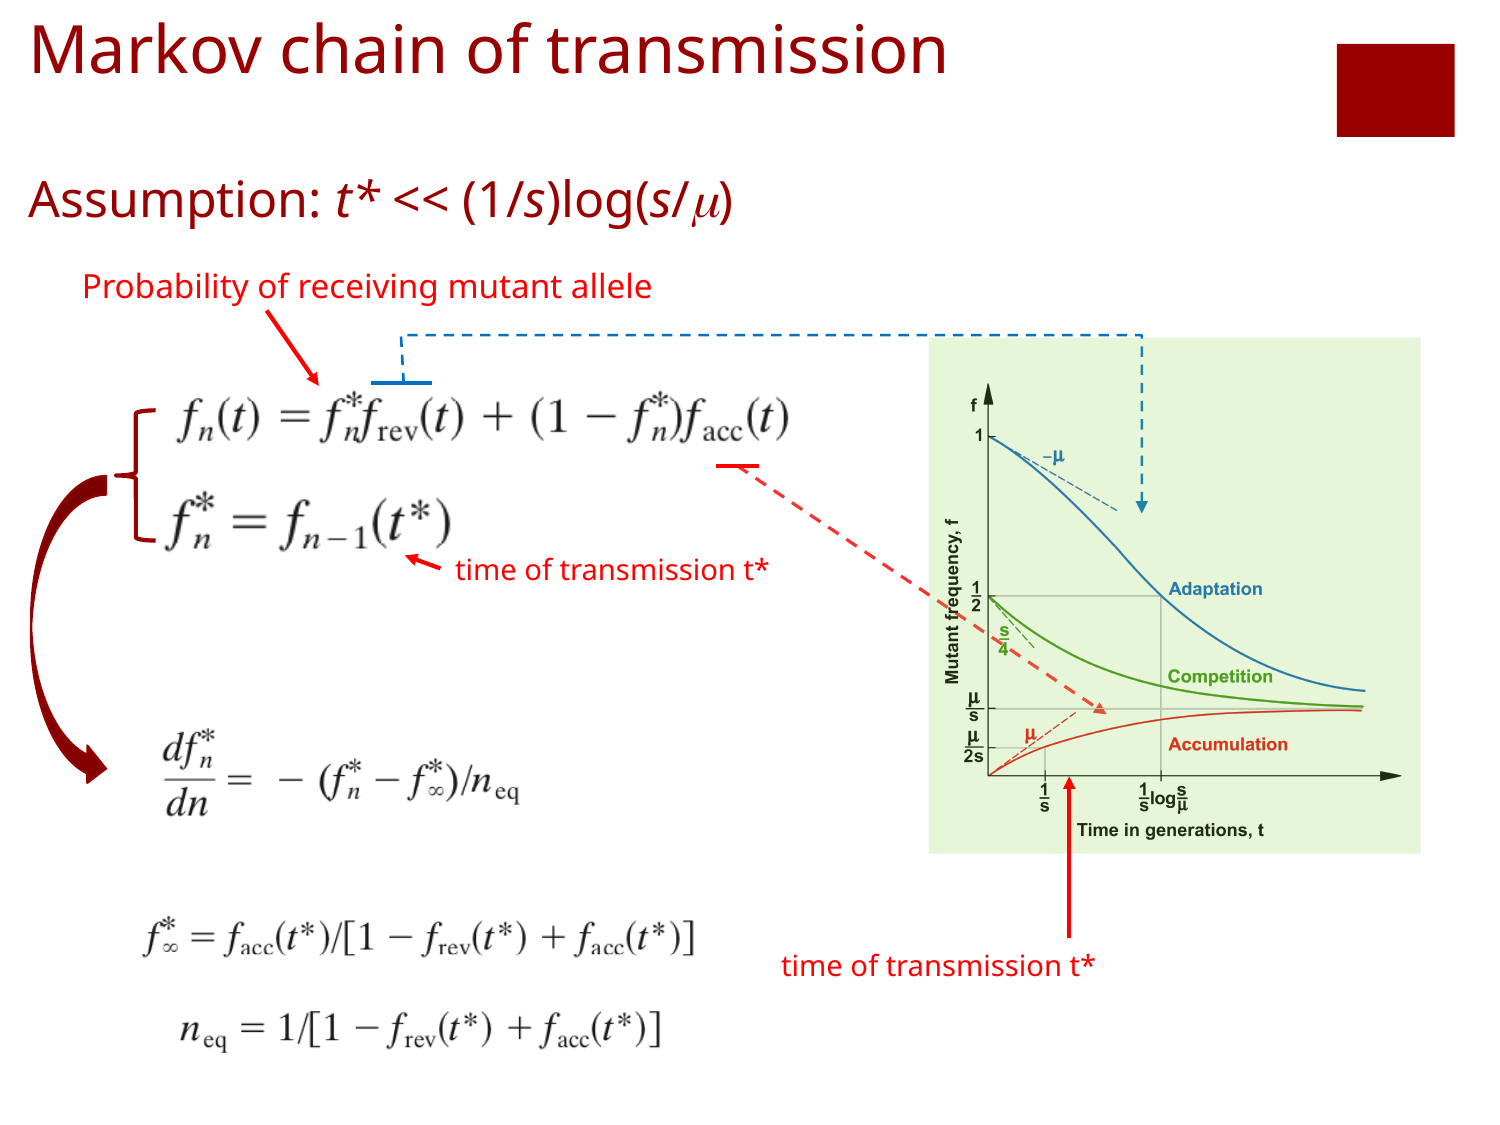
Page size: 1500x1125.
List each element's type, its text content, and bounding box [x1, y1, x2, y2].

text_box [29, 474, 108, 784]
title Markov chain of transmission Assumption: t* << (1/s)log(s/m) [13, 47, 1082, 235]
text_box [928, 336, 1422, 855]
picture [127, 690, 583, 849]
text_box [266, 309, 320, 387]
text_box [715, 465, 928, 715]
picture [105, 888, 734, 1082]
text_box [770, 775, 1108, 991]
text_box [404, 543, 781, 595]
picture [112, 347, 480, 582]
text_box Probability of receiving mutant allele [67, 257, 669, 313]
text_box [370, 334, 1143, 514]
